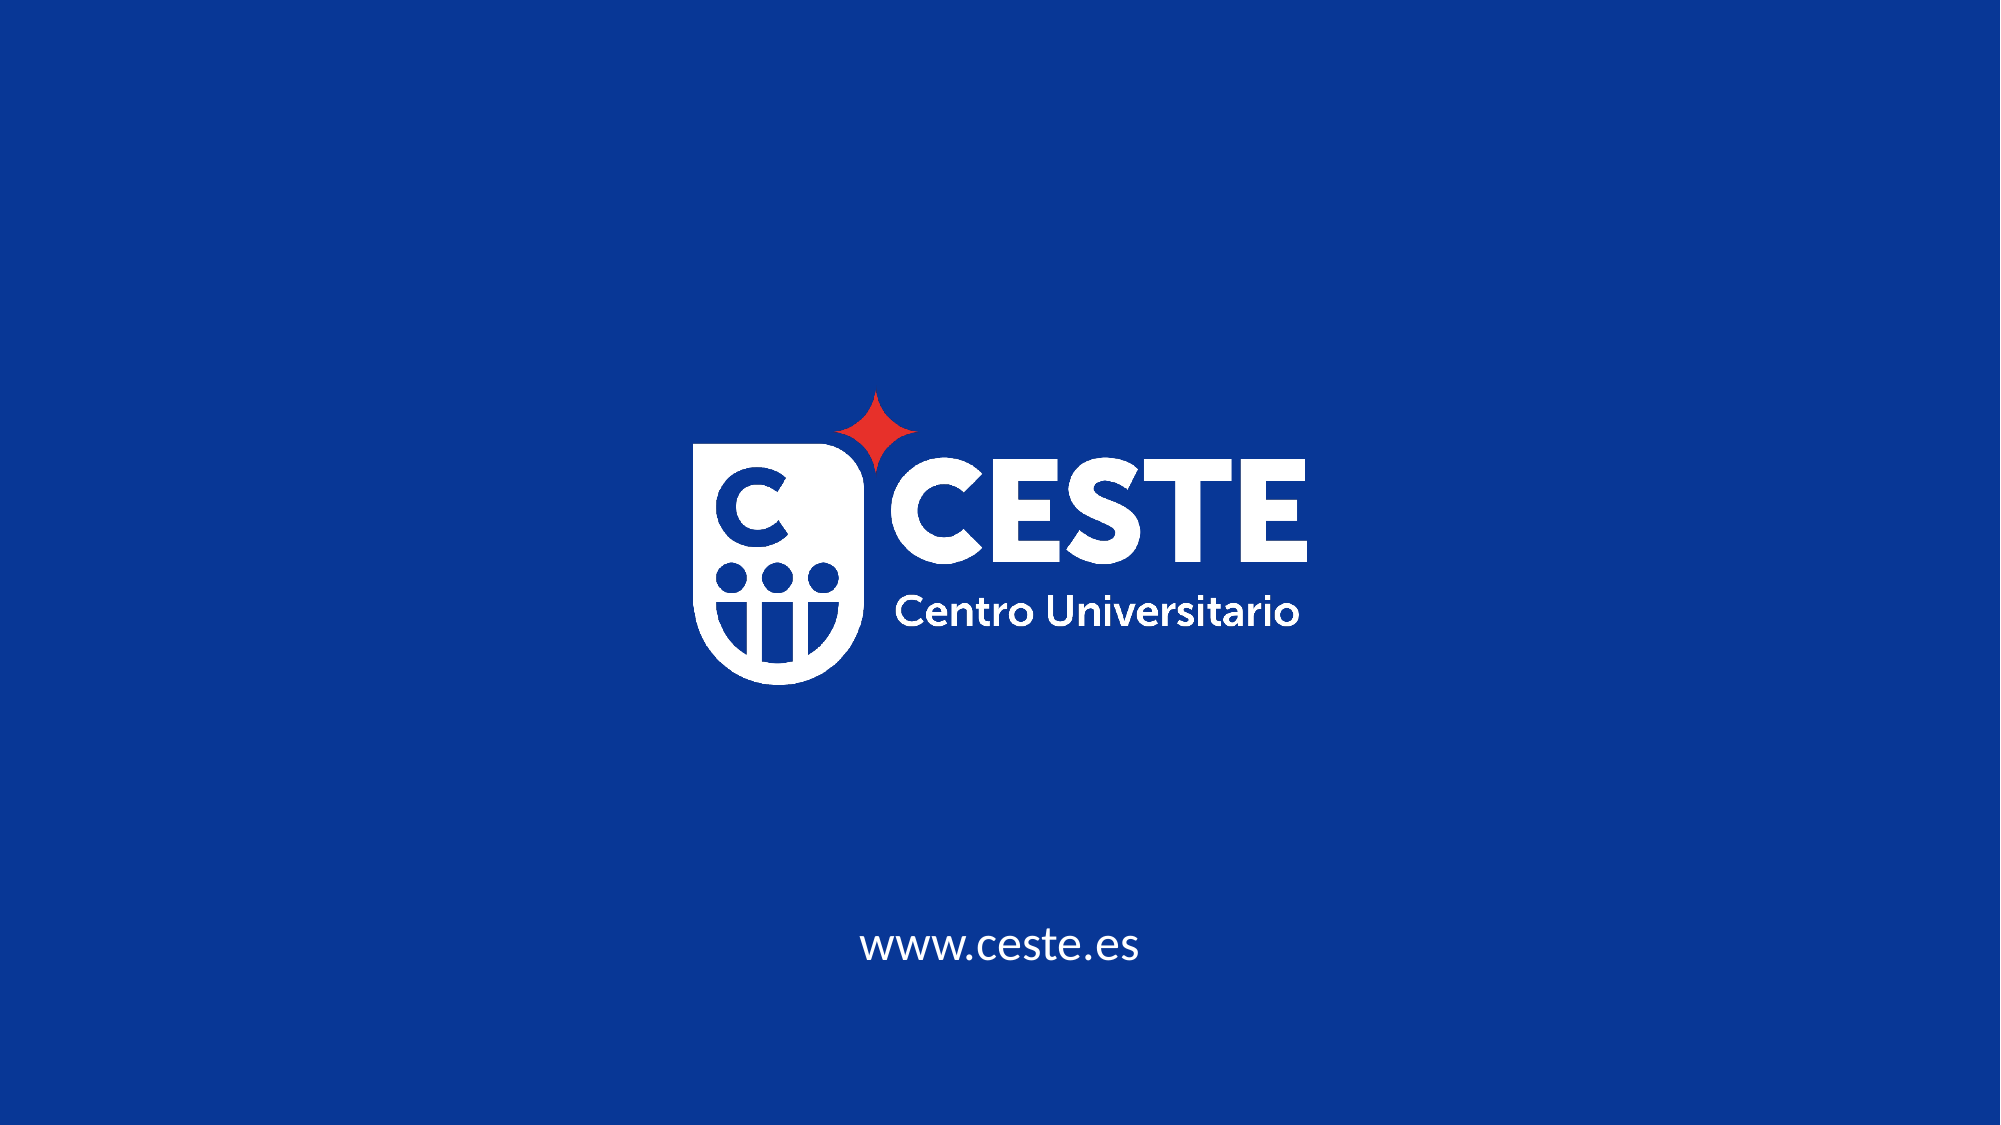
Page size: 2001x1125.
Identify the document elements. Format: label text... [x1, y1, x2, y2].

picture [693, 385, 1307, 685]
text_box www.ceste.es [844, 903, 1155, 979]
